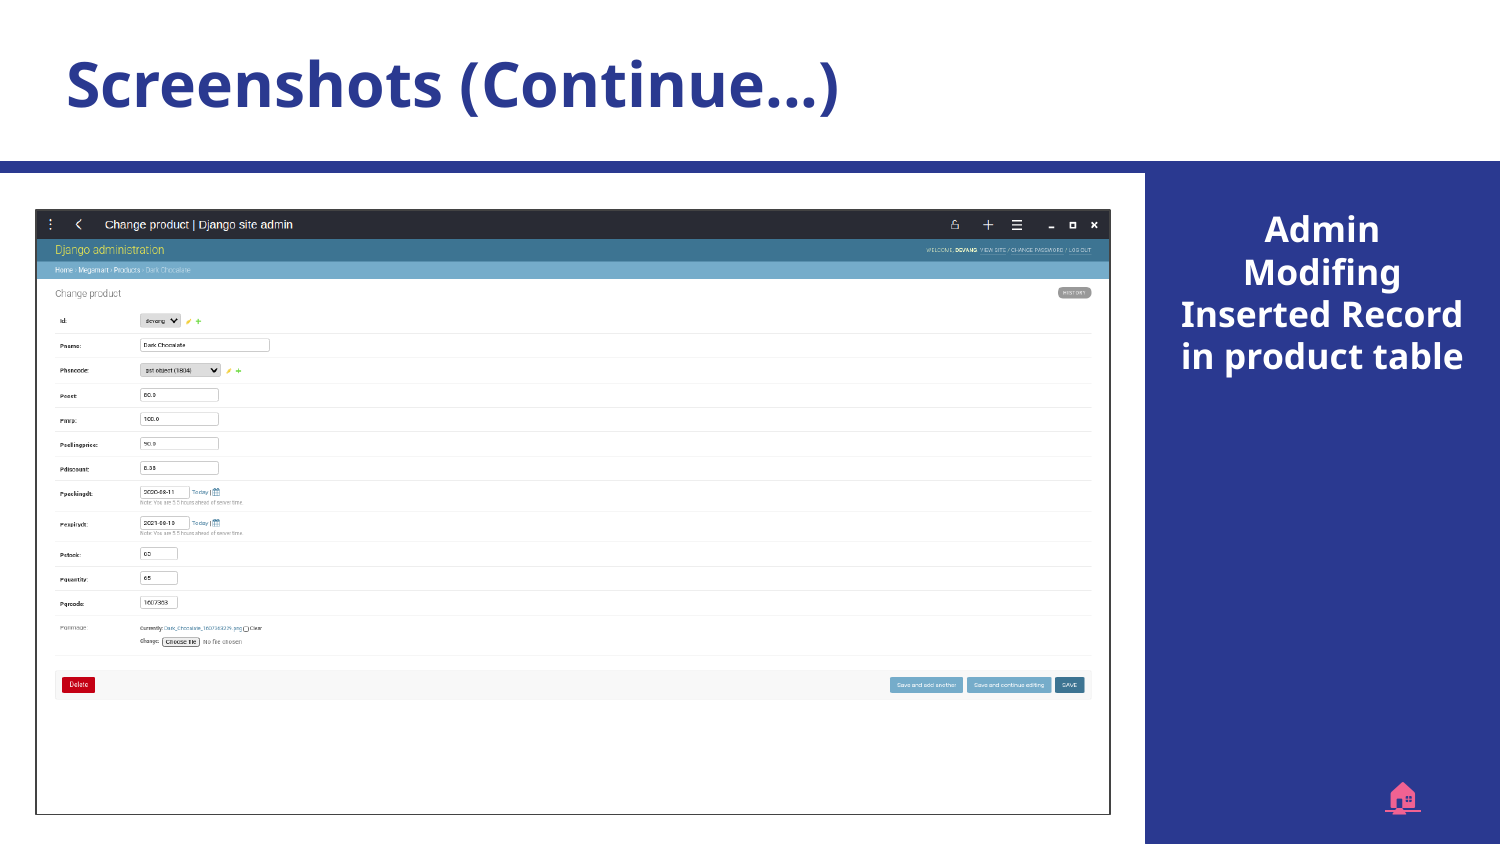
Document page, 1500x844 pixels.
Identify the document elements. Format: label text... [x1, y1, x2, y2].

text_box 🏠 [1369, 762, 1450, 831]
text_box Admin Modifing Inserted Record in product table [1157, 192, 1488, 404]
text_box [1145, 175, 1500, 844]
picture [36, 210, 1110, 815]
title Screenshots (Continue...) [51, 29, 1449, 130]
